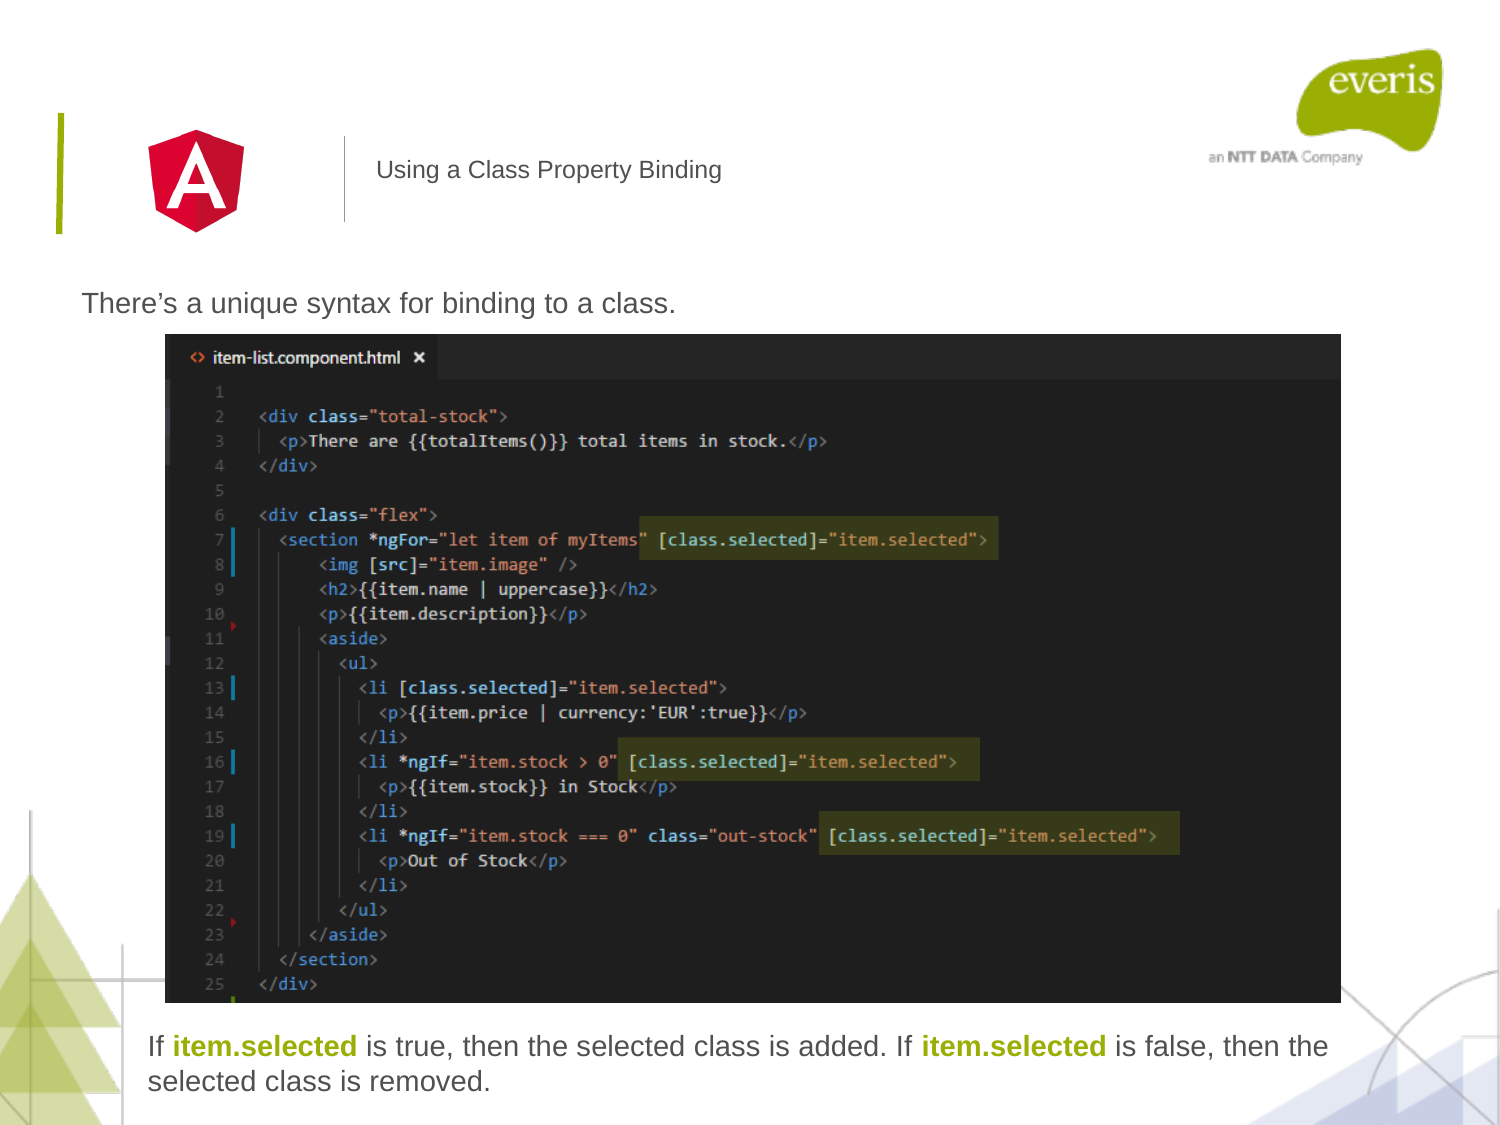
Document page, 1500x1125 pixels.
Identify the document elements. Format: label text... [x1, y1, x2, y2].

text_box If item.selected is true, then the selected class is added. If item.selected is false, then the selected class is removed. [132, 1019, 1397, 1105]
picture [132, 114, 260, 242]
text_box There’s a unique syntax for binding to a class. [66, 276, 1440, 327]
list Using a Class Property Binding [361, 149, 1079, 208]
picture [0, 334, 1500, 1125]
picture [1199, 27, 1453, 186]
